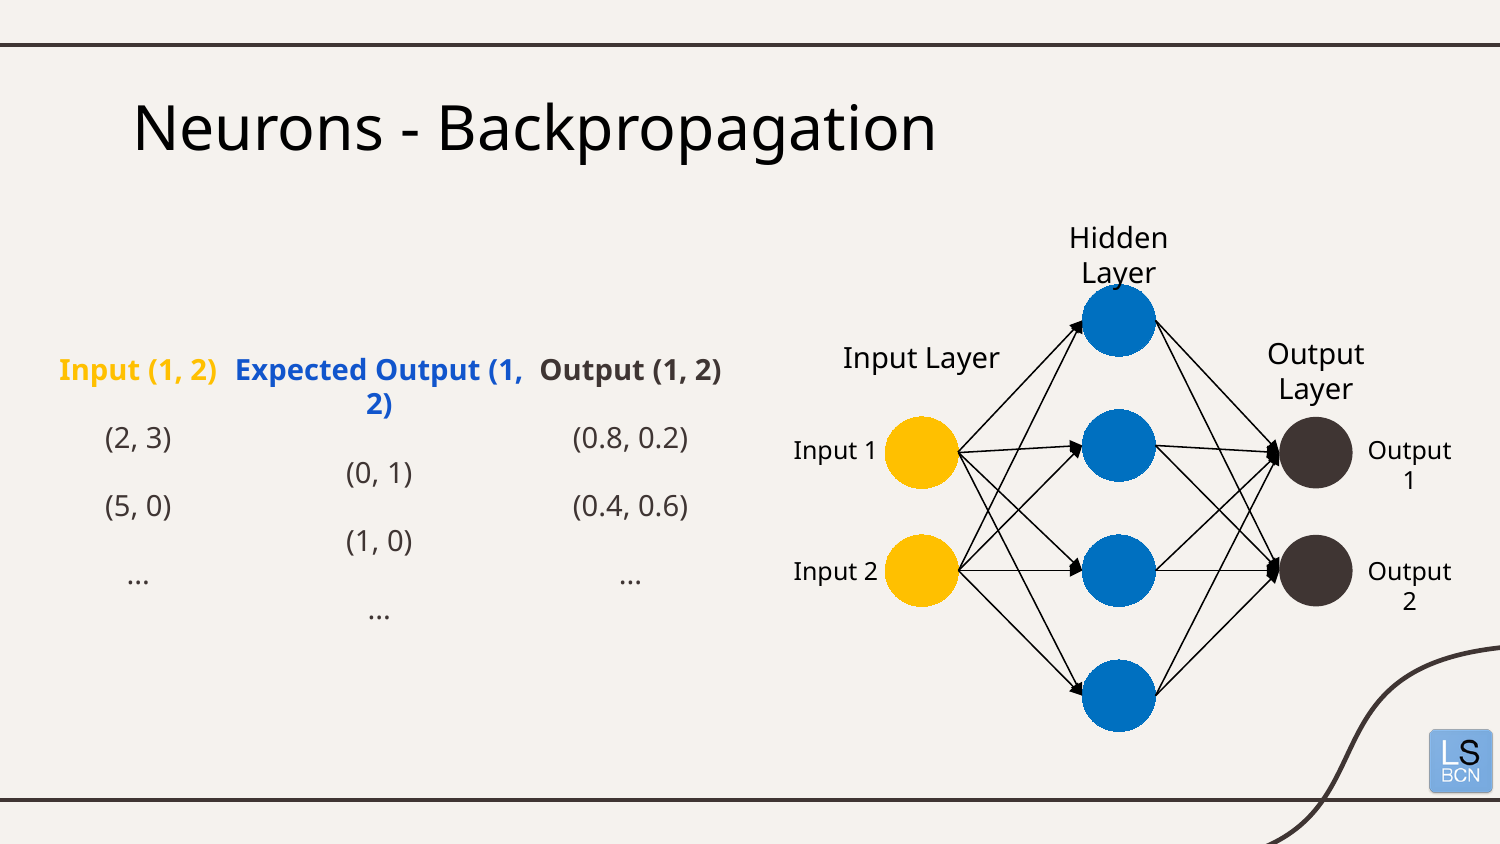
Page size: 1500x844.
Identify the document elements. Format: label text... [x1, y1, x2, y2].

text_box Output (1, 2) (0.8, 0.2) (0.4, 0.6) ... [465, 242, 763, 614]
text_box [768, 204, 1477, 732]
title Neurons - Backpropagation [116, 72, 1278, 167]
picture [1421, 721, 1500, 801]
text_box Expected Output (1, 2) (0, 1) (1, 0) ... [213, 242, 465, 614]
text_box Input (1, 2) (2, 3) (5, 0) ... [0, 242, 213, 614]
